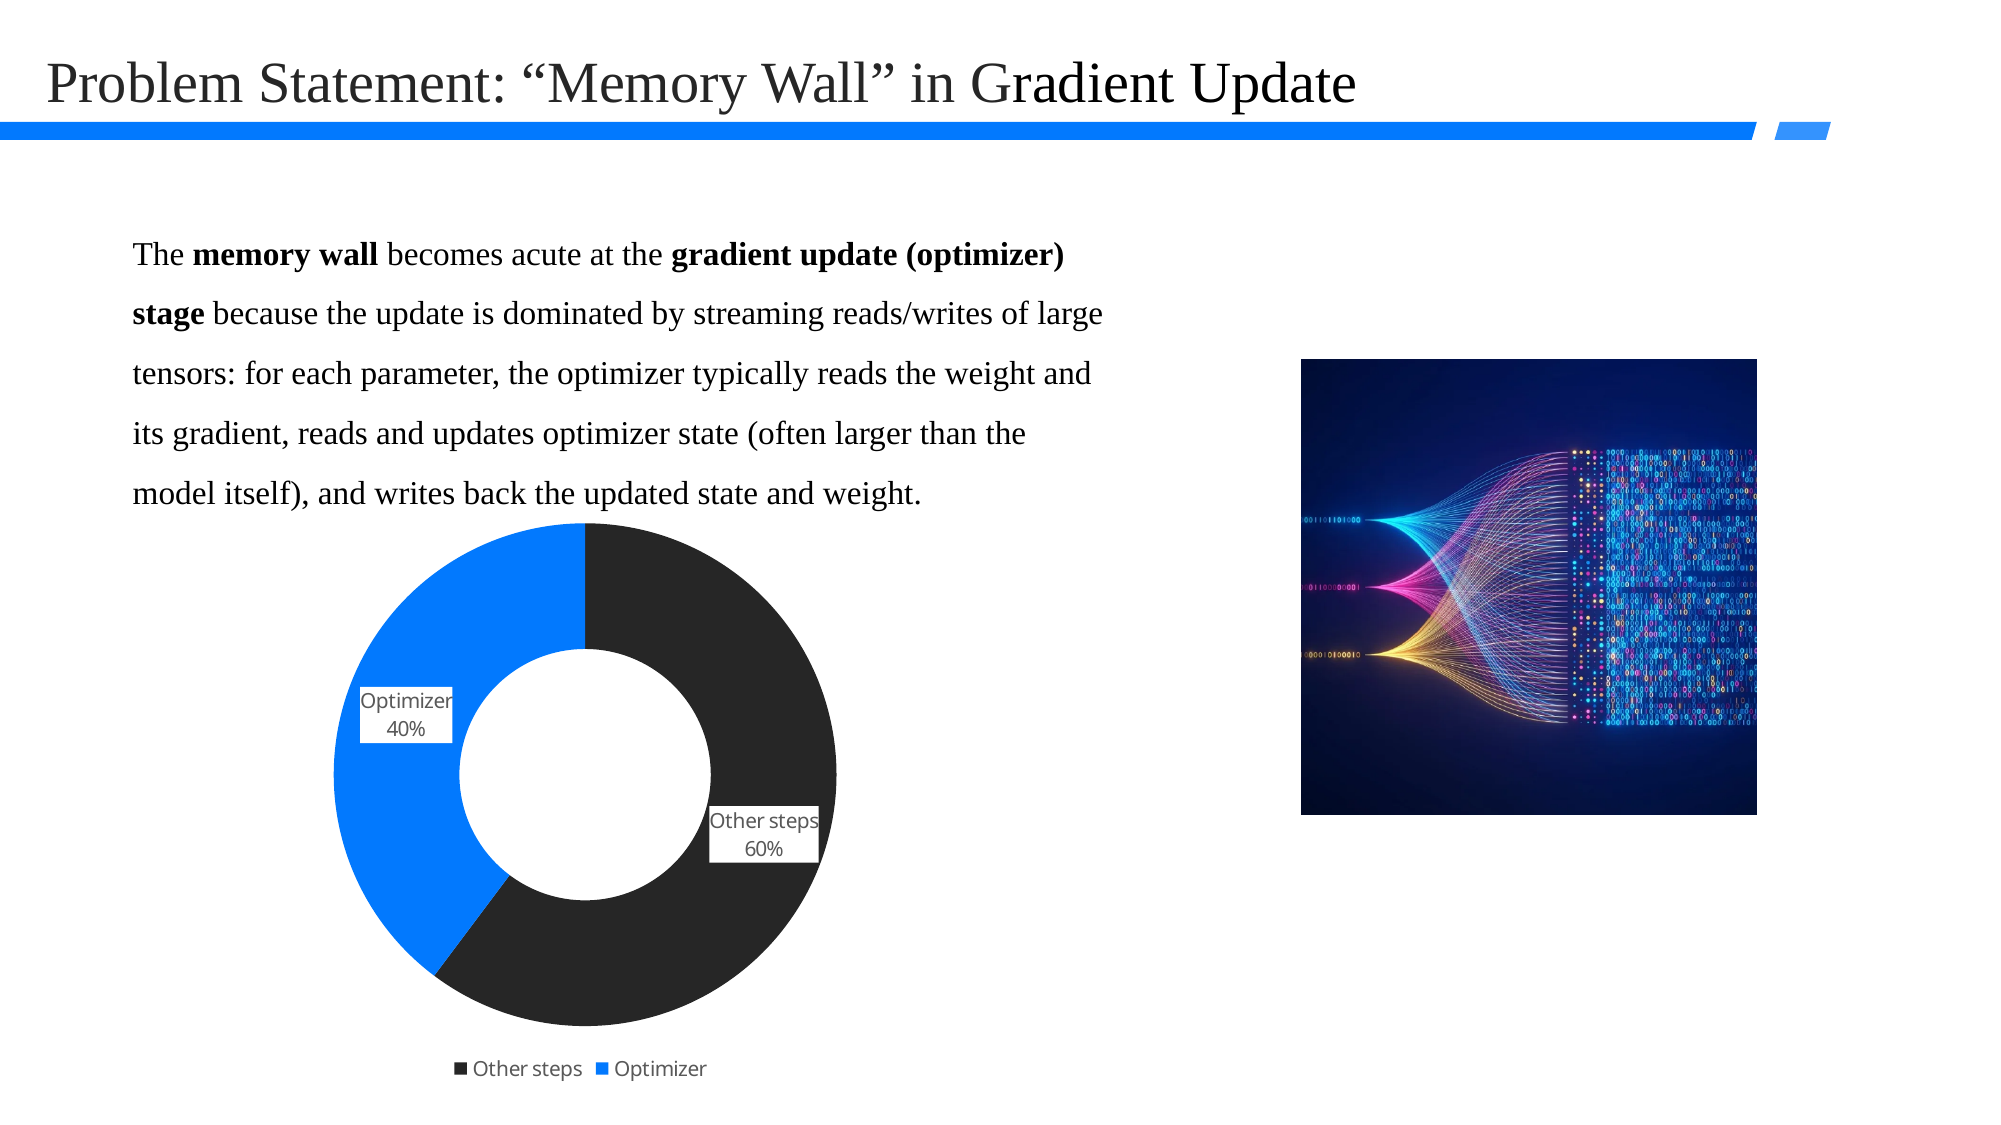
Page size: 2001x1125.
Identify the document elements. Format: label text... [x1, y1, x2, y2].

text_box The memory wall becomes acute at the gradient update (optimizer) stage because the update is dominated by streaming reads/writes of large tensors: for each parameter, the optimizer typically reads the weight and its gradient, reads and updates optimizer state (often larger than the model itself), and writes back the updated state and weight. [117, 197, 1135, 527]
picture [1301, 359, 1757, 815]
chart [232, 511, 929, 1089]
text_box Problem Statement: “Memory Wall” in Gradient Update [31, 36, 1731, 121]
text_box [0, 121, 1831, 140]
